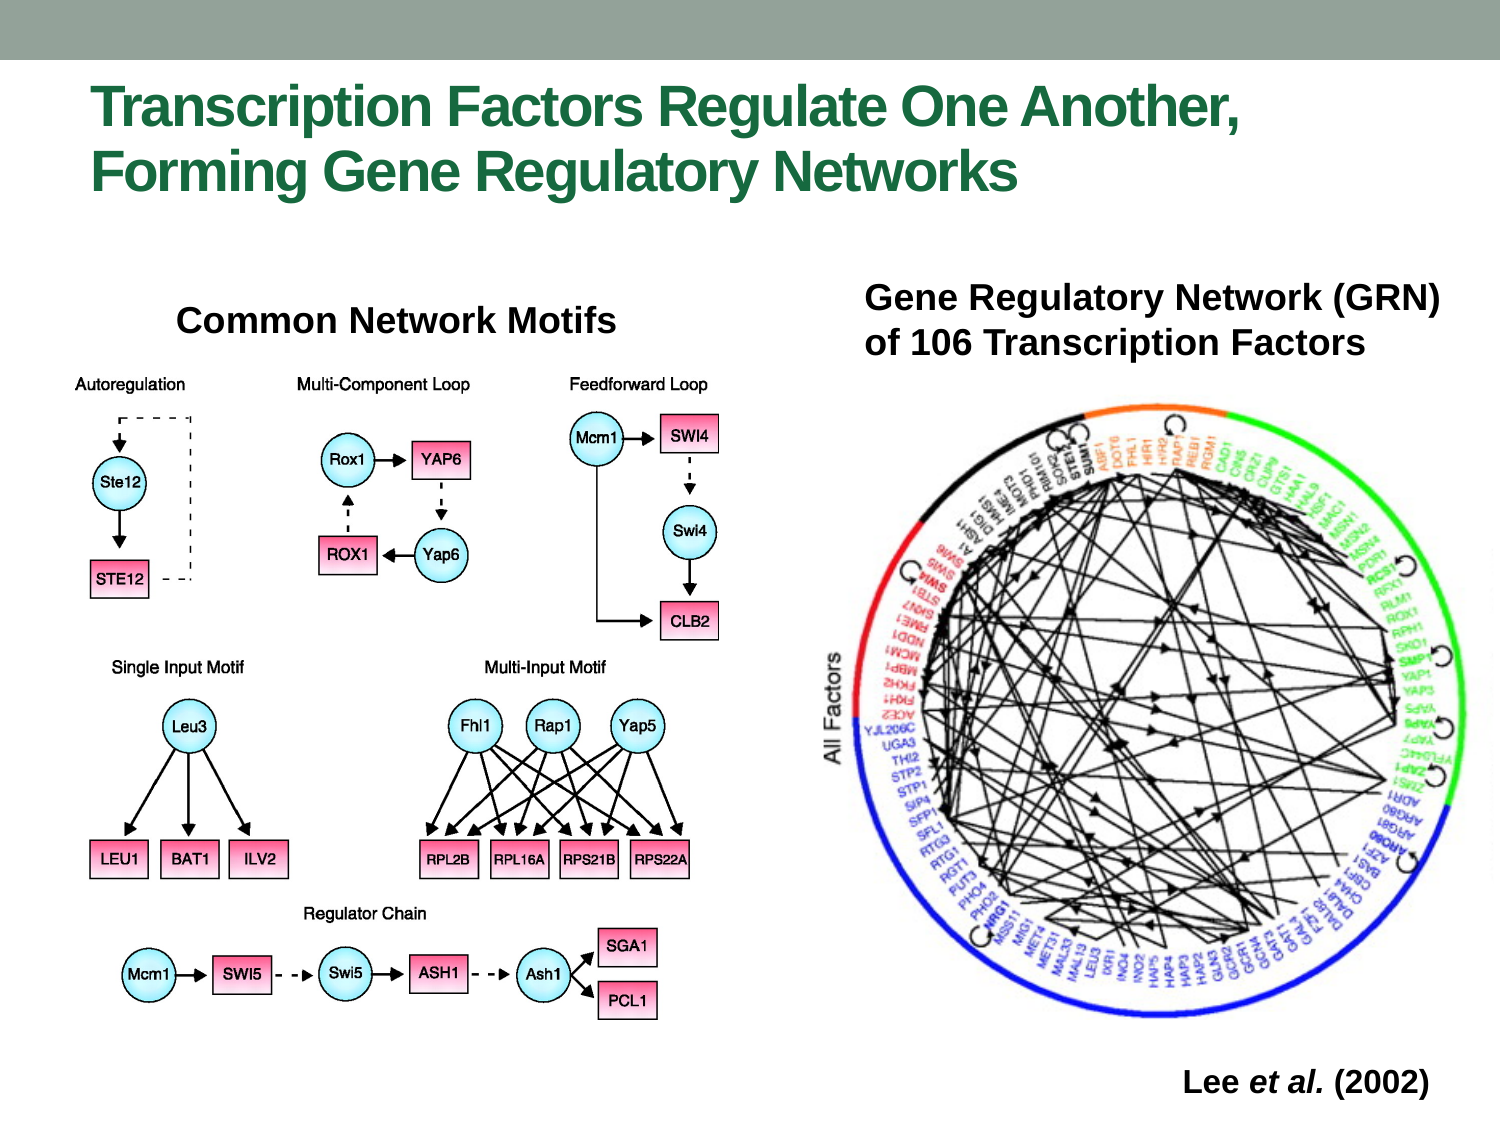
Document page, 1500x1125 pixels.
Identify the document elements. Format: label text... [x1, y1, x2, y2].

title Transcription Factors Regulate One Another, Forming Gene Regulatory Networks [75, 56, 1425, 220]
text_box Lee et al. (2002) [1167, 1052, 1446, 1108]
text_box Common Network Motifs [161, 288, 633, 349]
picture [74, 377, 720, 1020]
picture [823, 375, 1494, 1020]
text_box Gene Regulatory Network (GRN) of 106 Transcription Factors [849, 265, 1467, 371]
